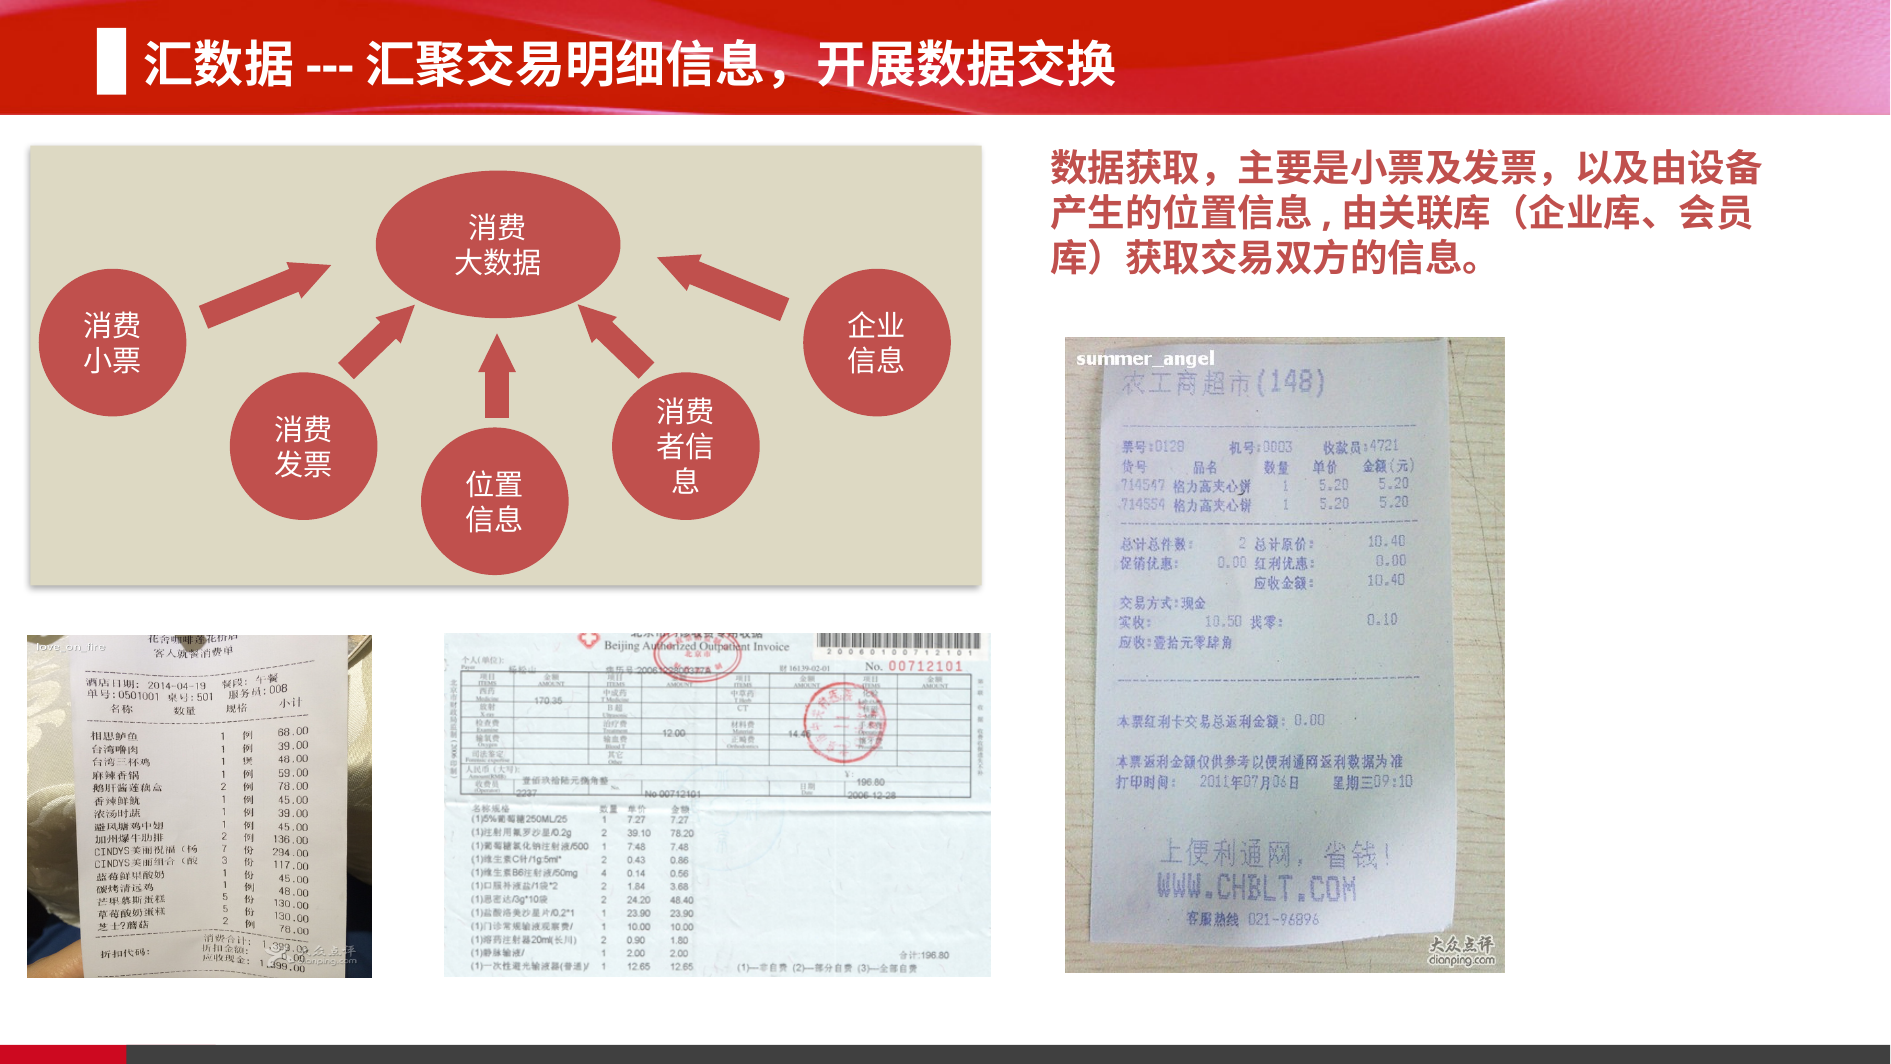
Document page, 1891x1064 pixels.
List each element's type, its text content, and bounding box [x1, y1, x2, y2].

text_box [38, 170, 952, 576]
text_box [95, 26, 128, 97]
picture [27, 635, 372, 978]
text_box [30, 145, 982, 586]
picture [0, 0, 1891, 115]
text_box 汇数据---汇聚交易明细信息，开展数据交换 [129, 24, 1856, 100]
picture [444, 632, 991, 978]
text_box 数据获取，主要是小票及发票，以及由设备产生的位置信息,由关联库（企业库、会员库）获取交易双方的信息。 [1035, 136, 1794, 287]
picture [1065, 337, 1505, 974]
